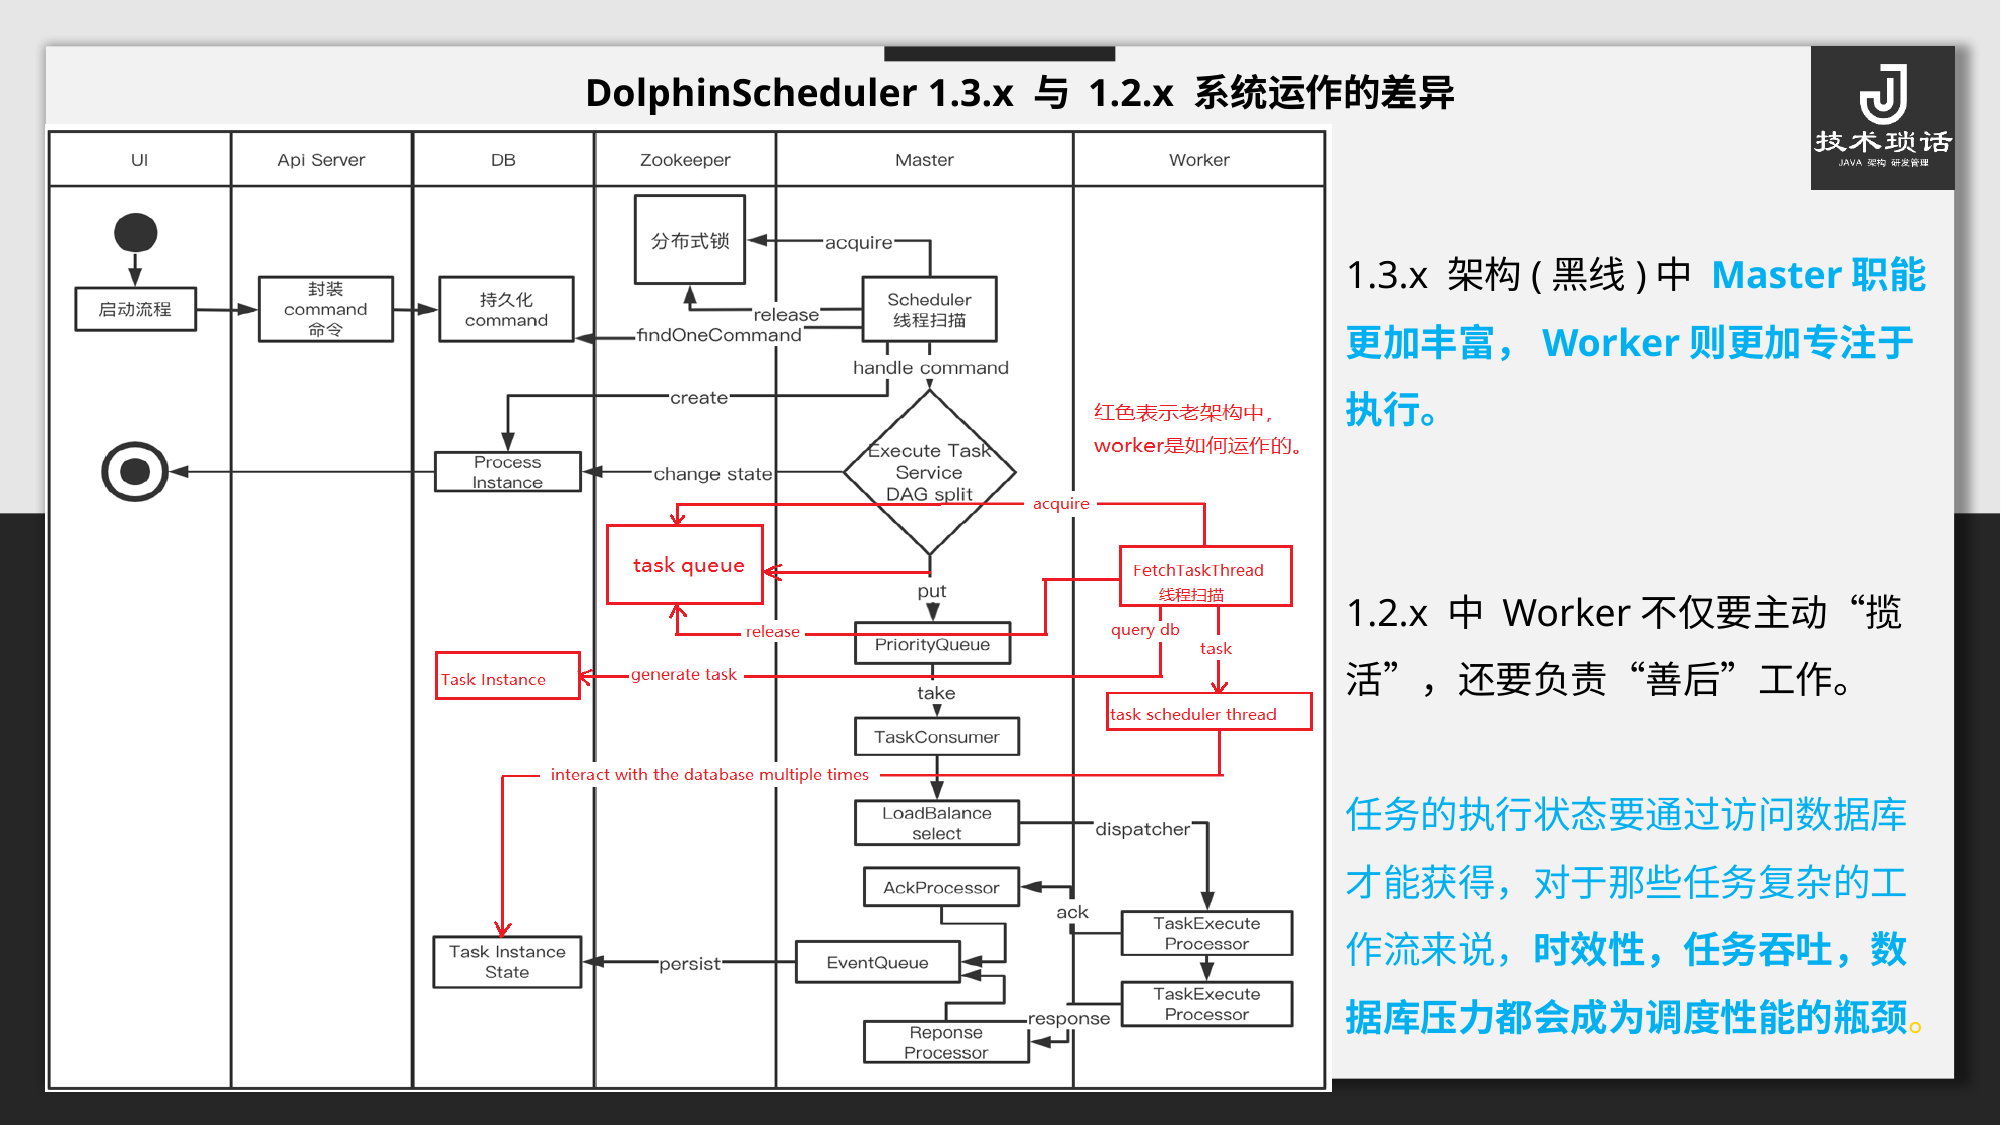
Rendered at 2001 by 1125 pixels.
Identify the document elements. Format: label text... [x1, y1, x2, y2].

picture [1811, 46, 1955, 190]
text_box DolphinScheduler 1.3.x 与 1.2.x 系统运作的差异 [544, 61, 1496, 122]
text_box [45, 45, 1955, 1080]
text_box [883, 45, 1116, 61]
text_box 1.3.x 架构(黑线)中 Master职能更加丰富，Worker则更加专注于执行。 1.2.x 中 Worker不仅要主动“揽活”，还要负责“善后”工作。 任务的执行状态要通过访问数据库才能获得，对于那些任务复杂的工作流来说，时效性，任务吞吐，数据库压力都会成为调度性能的瓶颈。 [1332, 221, 1954, 1047]
picture [45, 124, 1332, 1092]
